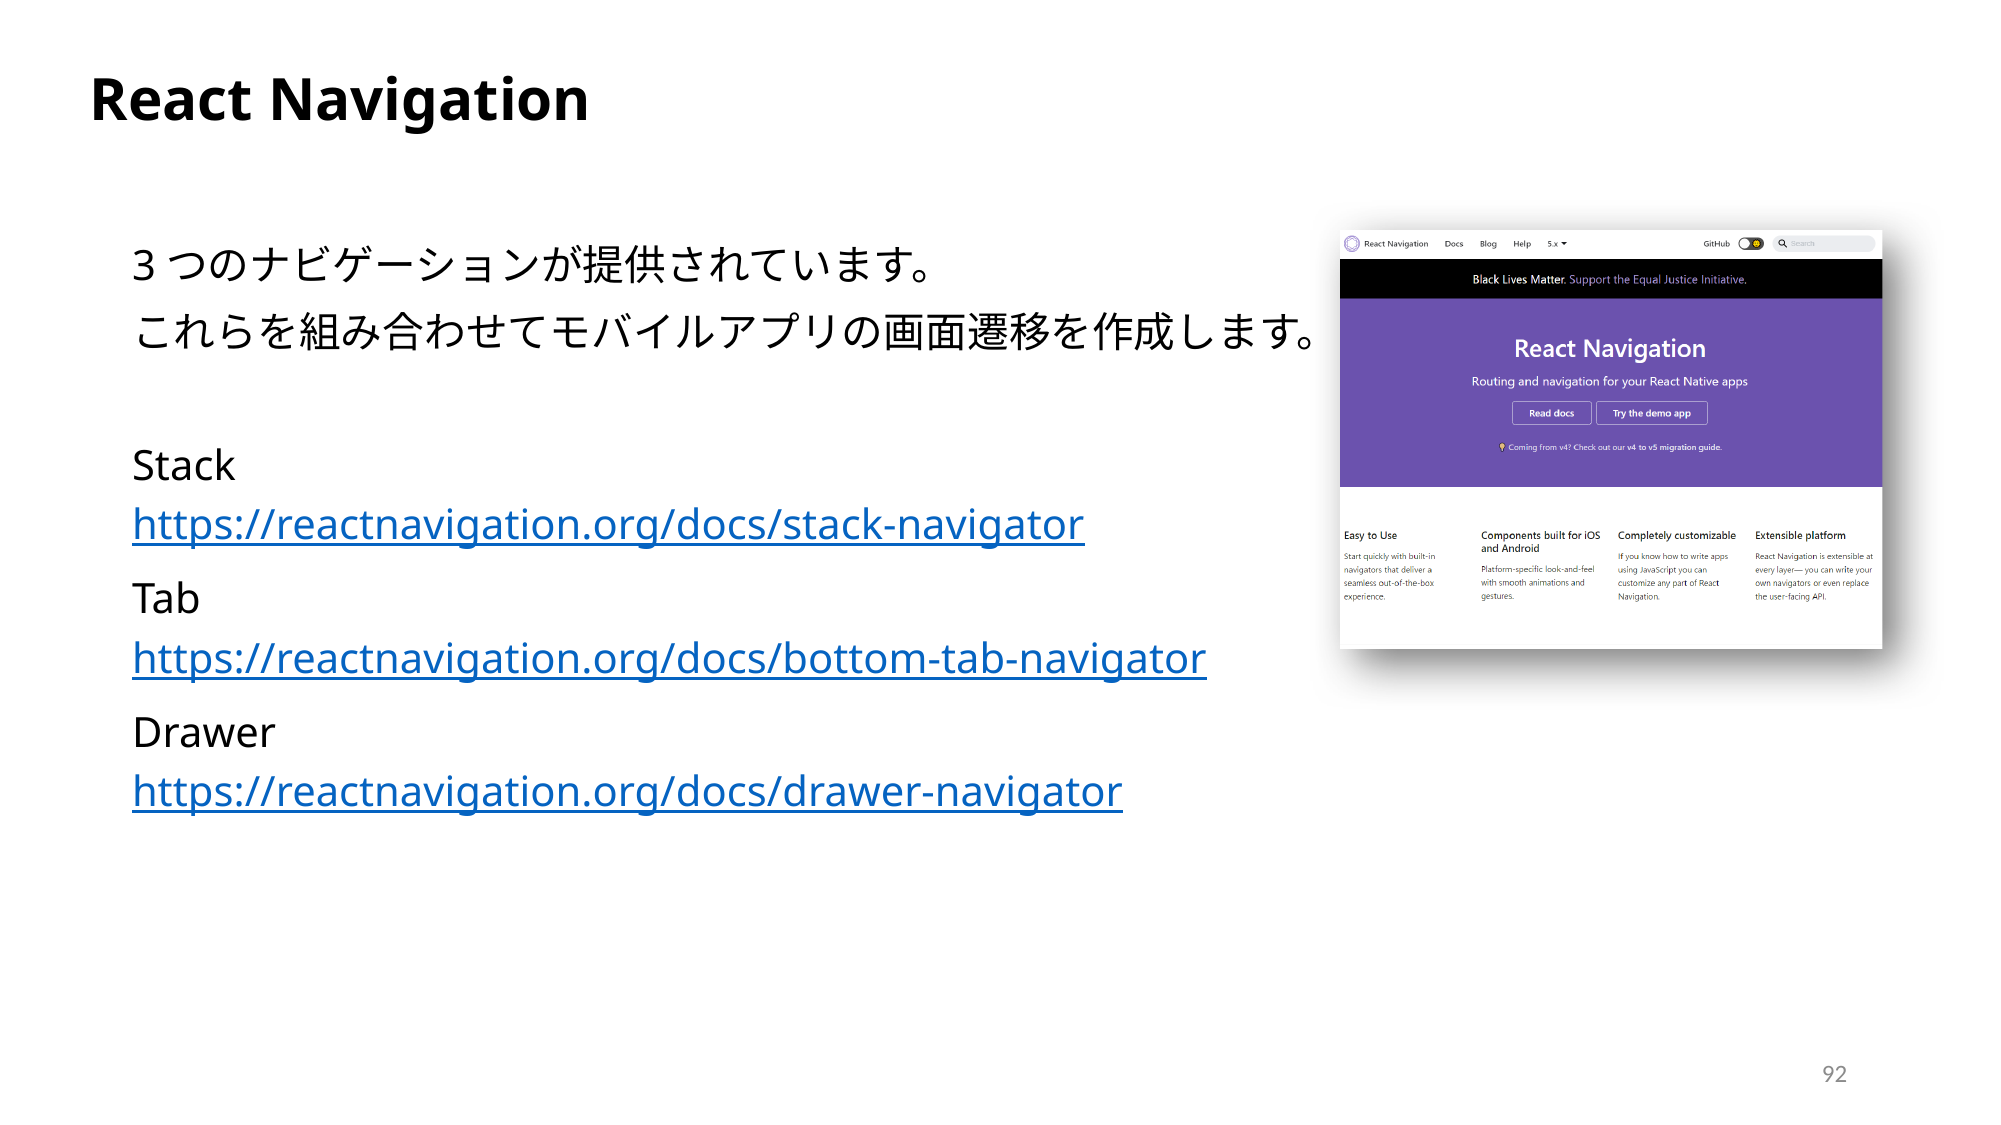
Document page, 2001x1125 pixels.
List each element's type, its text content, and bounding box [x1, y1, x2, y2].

text_box React Navigation [74, 54, 1454, 140]
text_box 3つのナビゲーションが提供されています。 これらを組み合わせてモバイルアプリの画面遷移を作成します。 Stack https://reactnavigation.org/docs/stack-navigator Tab https://reactnavigation.org/docs/bottom-tab-navigator Drawer https://reactnavigation.org/docs/drawer-navigator [117, 214, 1904, 897]
slide_number 92 [1412, 1042, 1863, 1103]
picture [1339, 230, 1883, 649]
